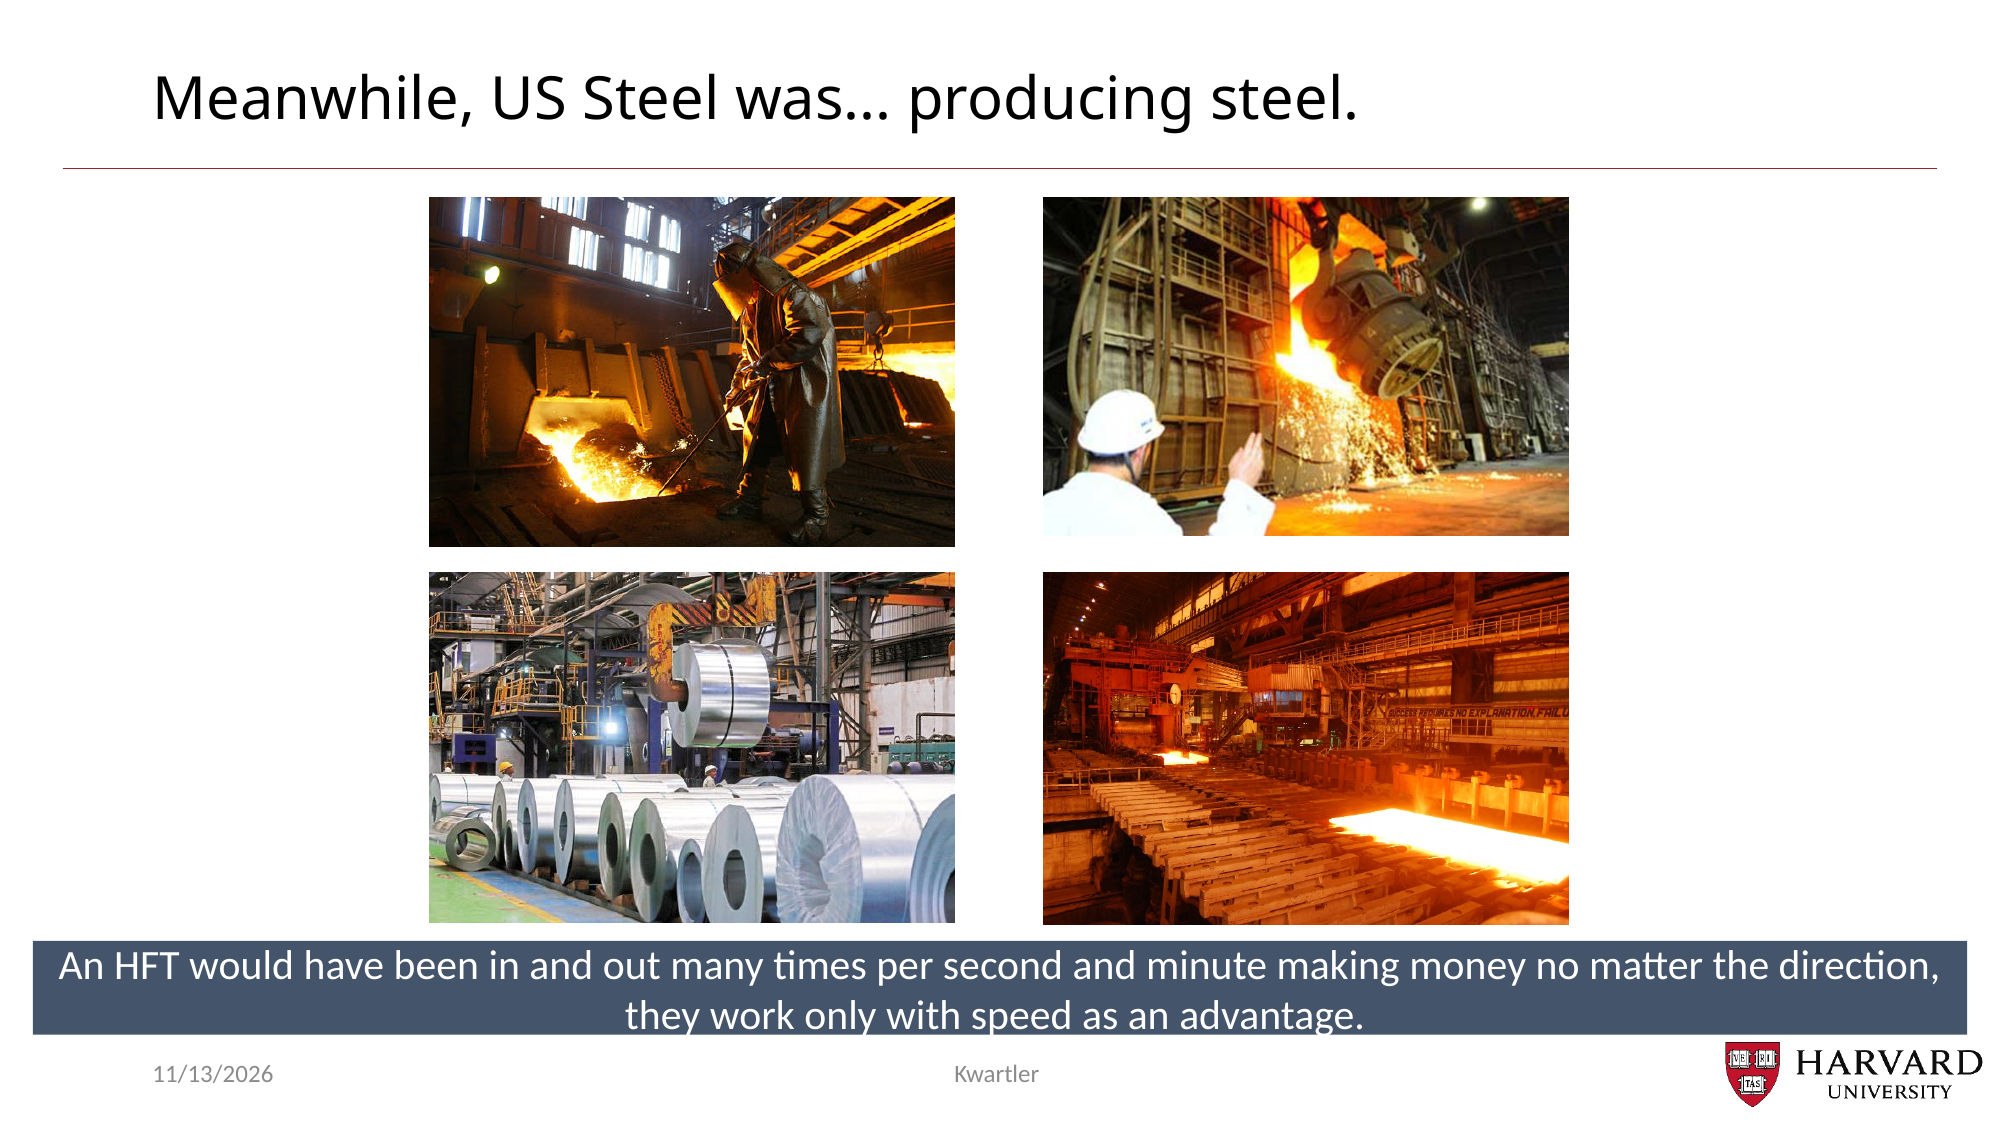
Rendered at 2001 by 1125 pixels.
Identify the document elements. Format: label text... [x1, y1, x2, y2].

picture [1703, 1024, 2001, 1125]
footer Kwartler [662, 1042, 1338, 1103]
picture [429, 197, 955, 547]
picture [1043, 197, 1569, 536]
text_box An HFT would have been in and out many times per second and minute making money no matter the direction, they work only with speed as an advantage. [32, 940, 1968, 1036]
picture [1043, 572, 1569, 925]
title Meanwhile, US Steel was... producing steel. [137, 59, 1863, 142]
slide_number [137, 1042, 588, 1103]
picture [429, 572, 955, 923]
